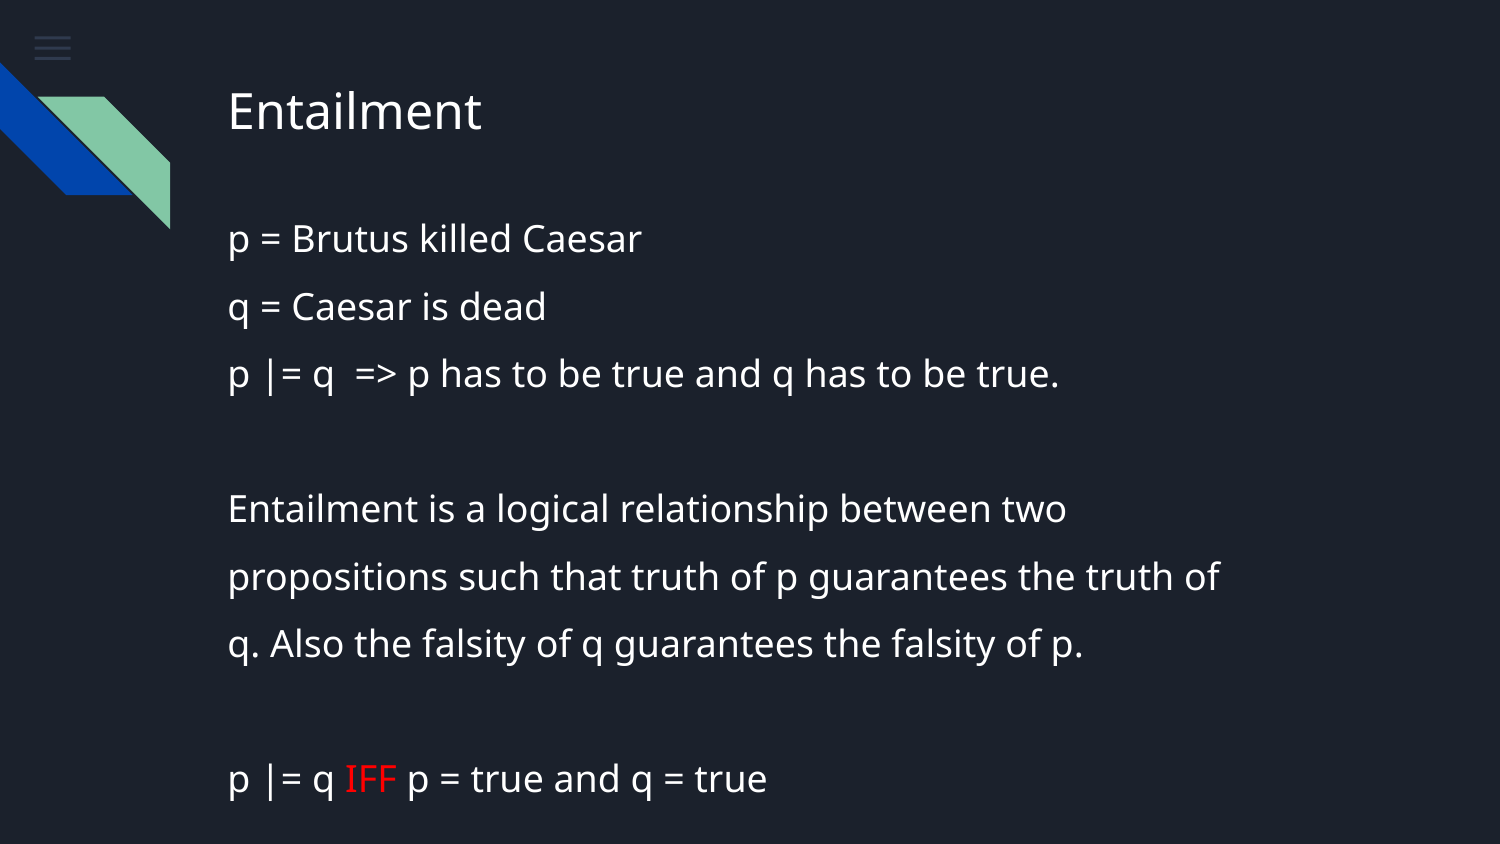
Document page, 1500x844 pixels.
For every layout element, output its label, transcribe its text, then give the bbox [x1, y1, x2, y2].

text_box p = Brutus killed Caesar q = Caesar is dead p |= q => p has to be true and q has to be true. Entailment is a logical relationship between two propositions such that truth of p guarantees the truth of q. Also the falsity of q guarantees the falsity of p. p |= q IFF p = true and q = true [212, 185, 1278, 844]
title Entailment [212, 64, 1368, 215]
